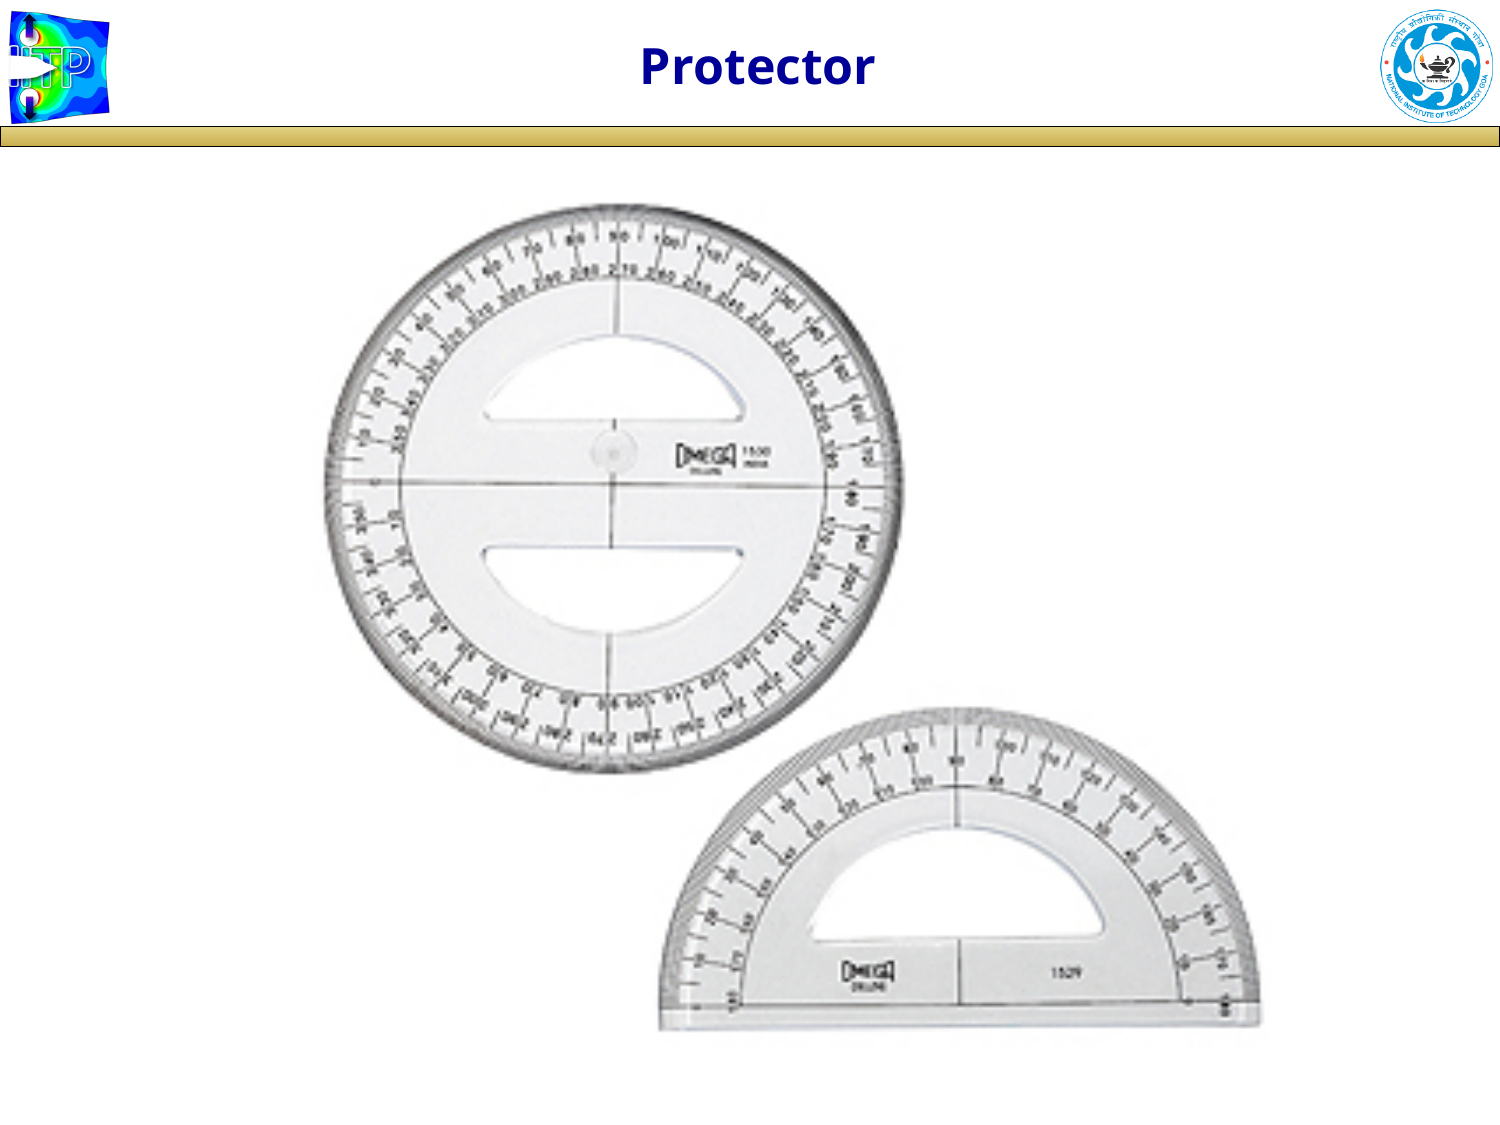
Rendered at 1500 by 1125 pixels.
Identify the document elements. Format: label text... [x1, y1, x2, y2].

picture [287, 177, 1301, 1057]
picture [1379, 9, 1493, 123]
text_box Protector [624, 26, 913, 103]
text_box [0, 126, 1500, 147]
picture [1, 1, 122, 130]
